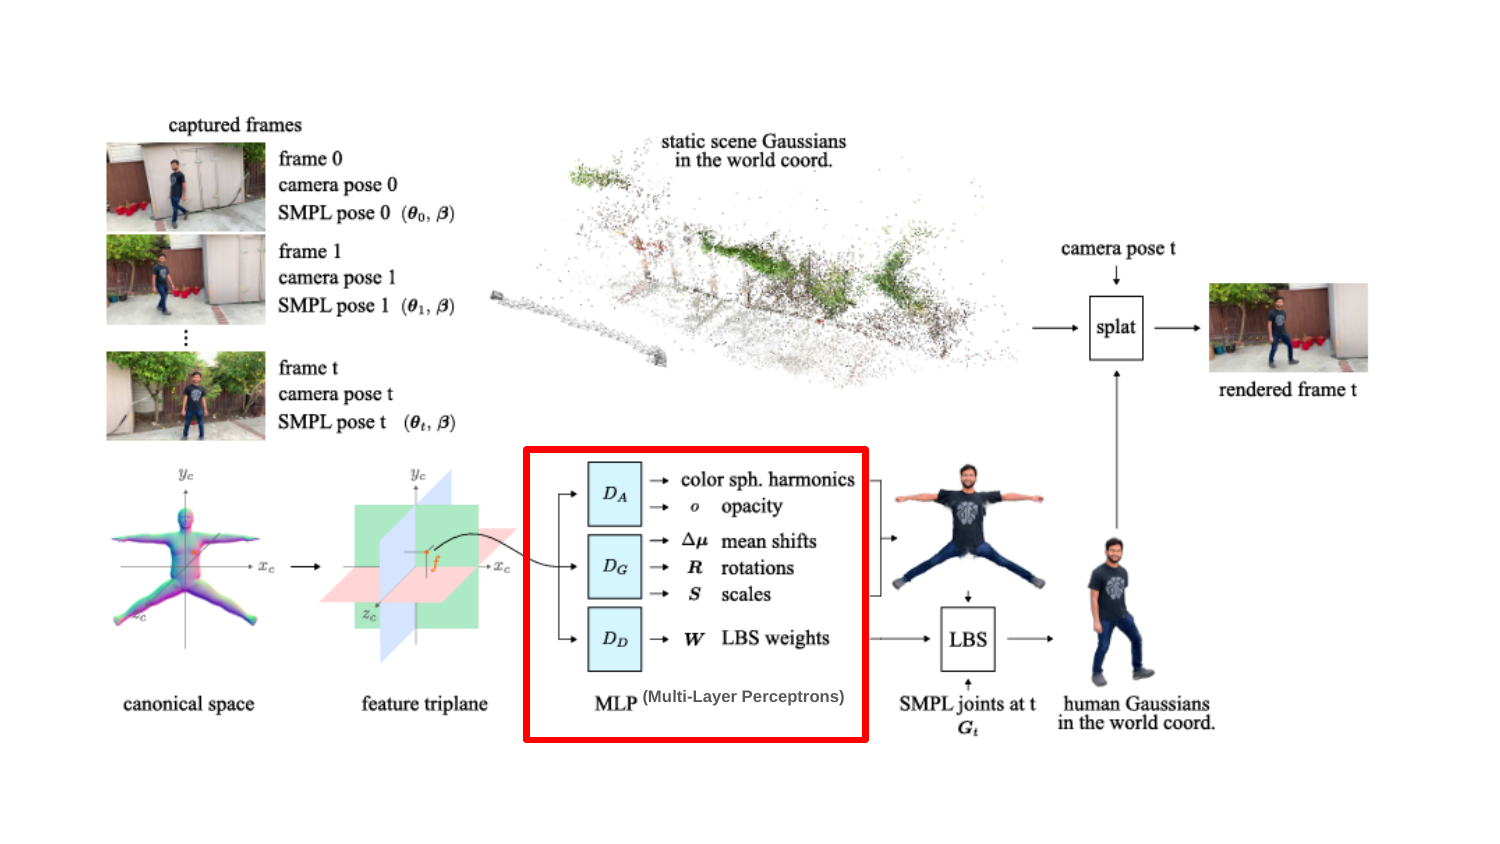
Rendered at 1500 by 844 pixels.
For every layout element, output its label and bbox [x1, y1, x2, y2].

picture [83, 97, 1417, 746]
